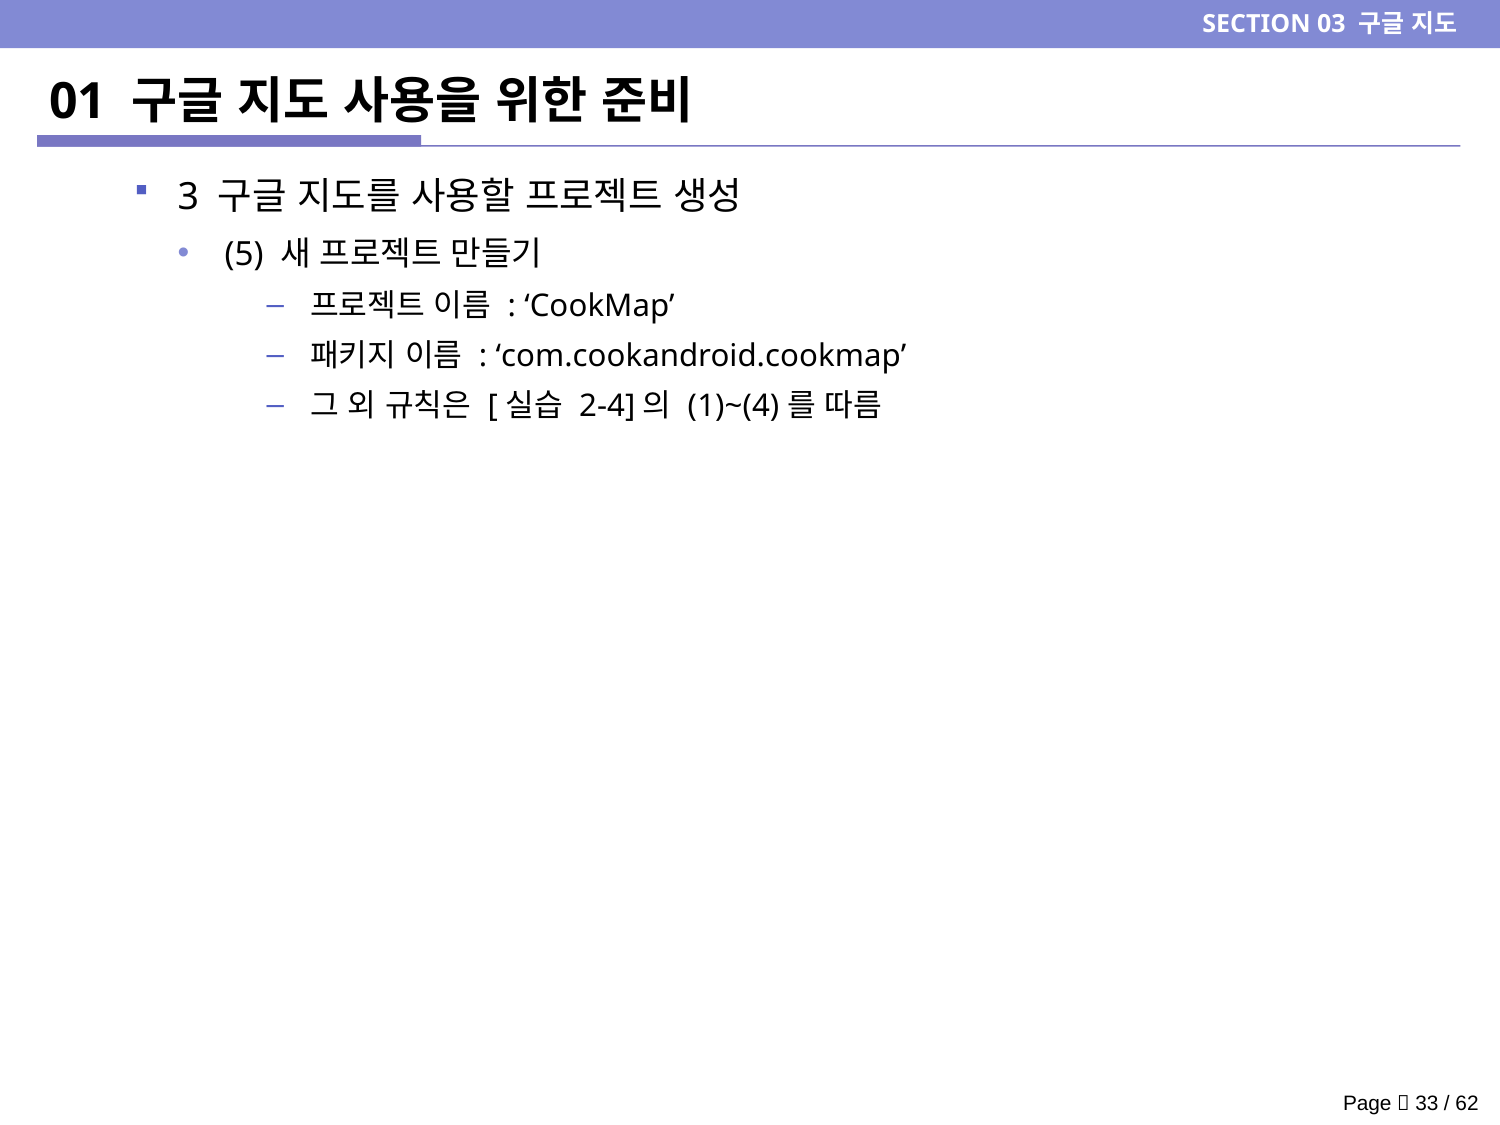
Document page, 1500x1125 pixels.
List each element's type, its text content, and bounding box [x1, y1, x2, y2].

list 3 구글 지도를 사용할 프로젝트 생성 (5) 새 프로젝트 만들기 프로젝트 이름 : ‘CookMap’ 패키지 이름 : ‘com.cookandroid.cookmap’ 그 외 규칙은 [실습 2-4]의 (1)~(4)를 따름 [104, 171, 1382, 880]
title 01 구글 지도 사용을 위한 준비 [48, 67, 1448, 132]
text_box SECTION 03 구글 지도 [1187, 0, 1500, 45]
